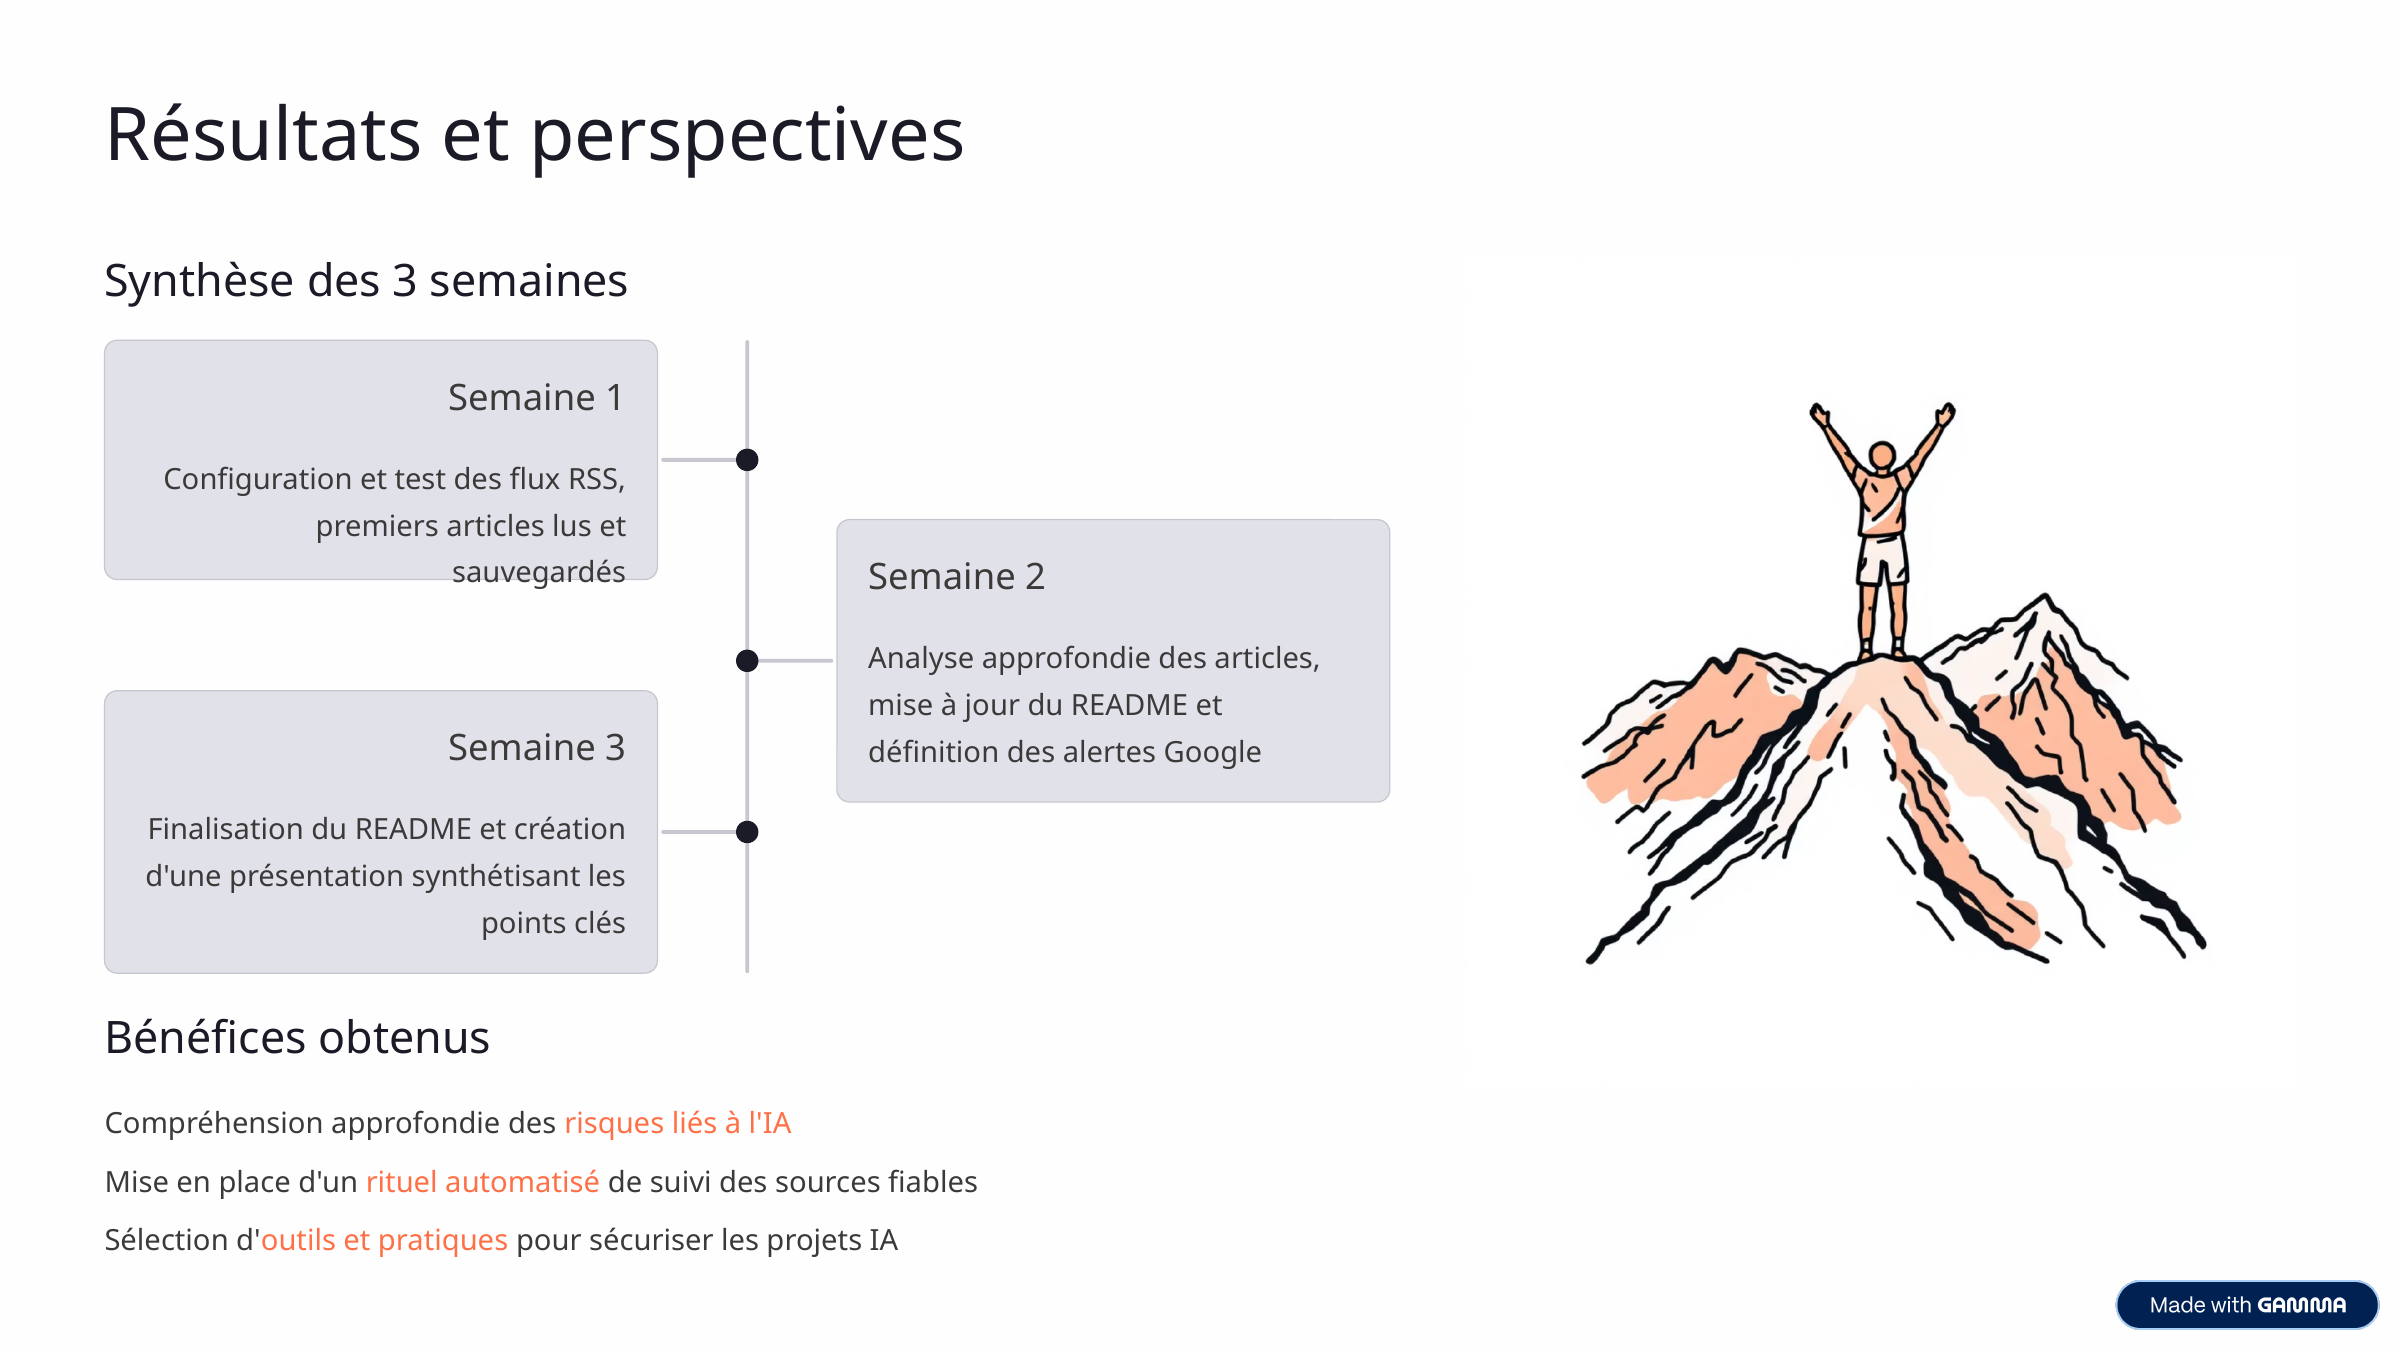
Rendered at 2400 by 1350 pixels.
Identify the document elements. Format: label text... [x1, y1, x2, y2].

text_box [745, 843, 750, 974]
text_box Semaine 1 [252, 371, 627, 419]
text_box Bénéfices obtenus [104, 1006, 554, 1063]
text_box [759, 658, 834, 663]
text_box [736, 820, 759, 844]
text_box Sélection d'outils et pratiques pour sécuriser les projets IA [104, 1209, 1390, 1258]
text_box [736, 448, 759, 472]
text_box Configuration et test des flux RSS, premiers articles lus et sauvegardés [135, 447, 627, 544]
picture [2106, 1271, 2389, 1339]
text_box Résultats et perspectives [104, 82, 974, 176]
text_box [745, 471, 750, 649]
text_box Synthèse des 3 semaines [104, 250, 629, 307]
text_box [736, 649, 759, 673]
text_box Analyse approfondie des articles, mise à jour du README et définition des alertes Google [868, 627, 1359, 771]
text_box [745, 672, 750, 820]
text_box Compréhension approfondie des risques liés à l'IA [104, 1092, 1390, 1141]
text_box [661, 457, 736, 462]
text_box Mise en place d'un rituel automatisé de suivi des sources fiables [104, 1151, 1390, 1199]
text_box [104, 340, 658, 580]
text_box [104, 690, 658, 974]
text_box Semaine 3 [252, 721, 627, 769]
text_box Finalisation du README et création d'une présentation synthétisant les points clés [135, 798, 627, 942]
picture [1464, 254, 2297, 1087]
text_box Semaine 2 [868, 550, 1242, 598]
text_box [745, 340, 750, 448]
text_box [836, 519, 1390, 803]
text_box [661, 830, 736, 834]
